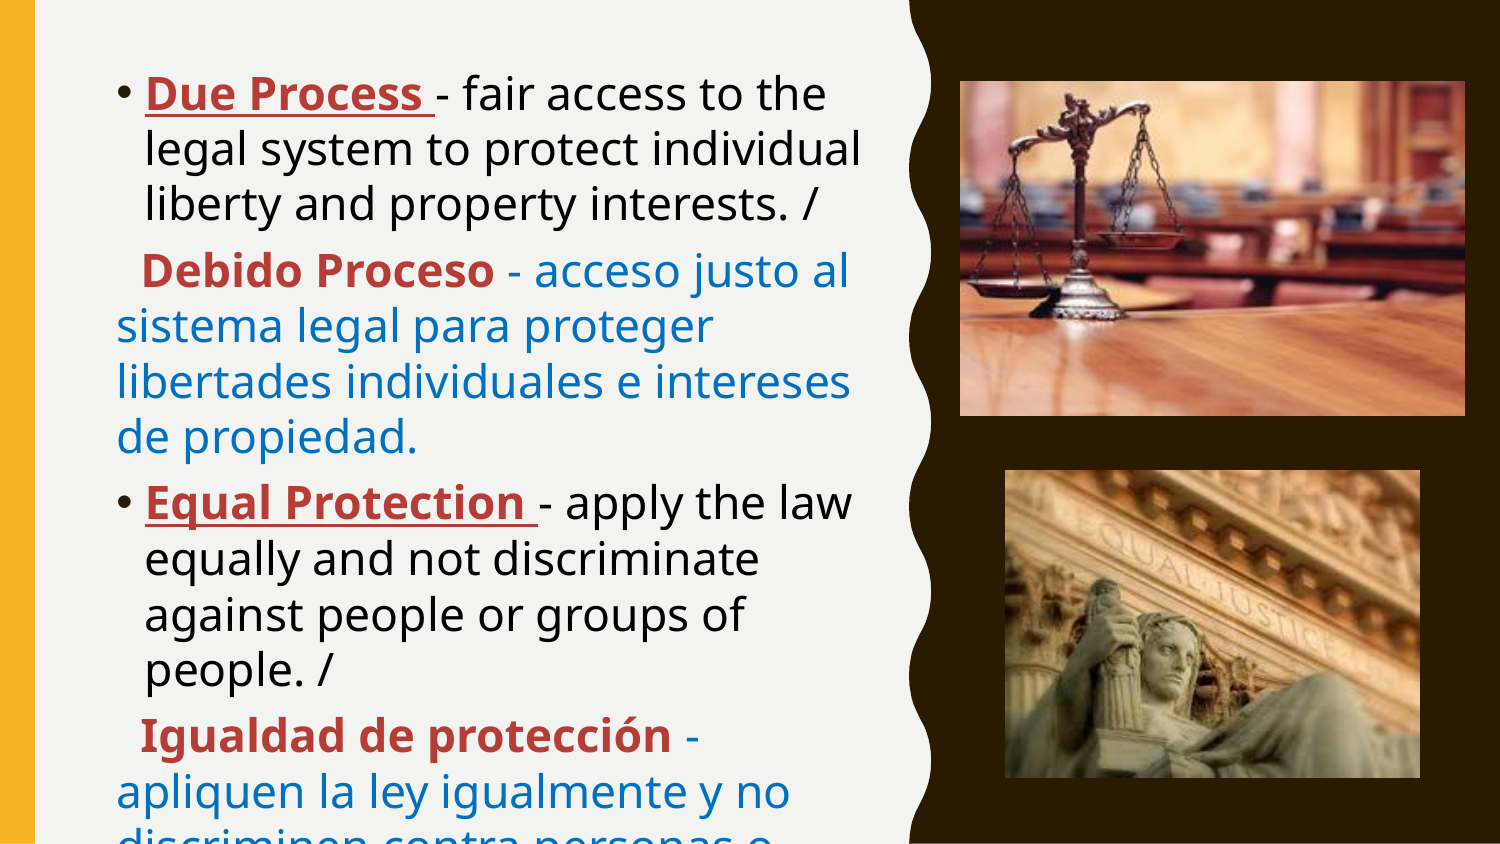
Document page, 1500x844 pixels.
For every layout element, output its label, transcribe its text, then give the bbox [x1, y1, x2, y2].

list Due Process - fair access to the legal system to protect individual liberty and property interests. / Debido Proceso - acceso justo al sistema legal para proteger libertades individuales e intereses de propiedad. Equal Protection - apply the law equally and not discriminate against people or groups of people. / Igualdad de protección - apliquen la ley igualmente y no discriminen contra personas o grupos de personas. [101, 56, 909, 802]
picture [959, 80, 1465, 417]
picture [1005, 470, 1420, 779]
